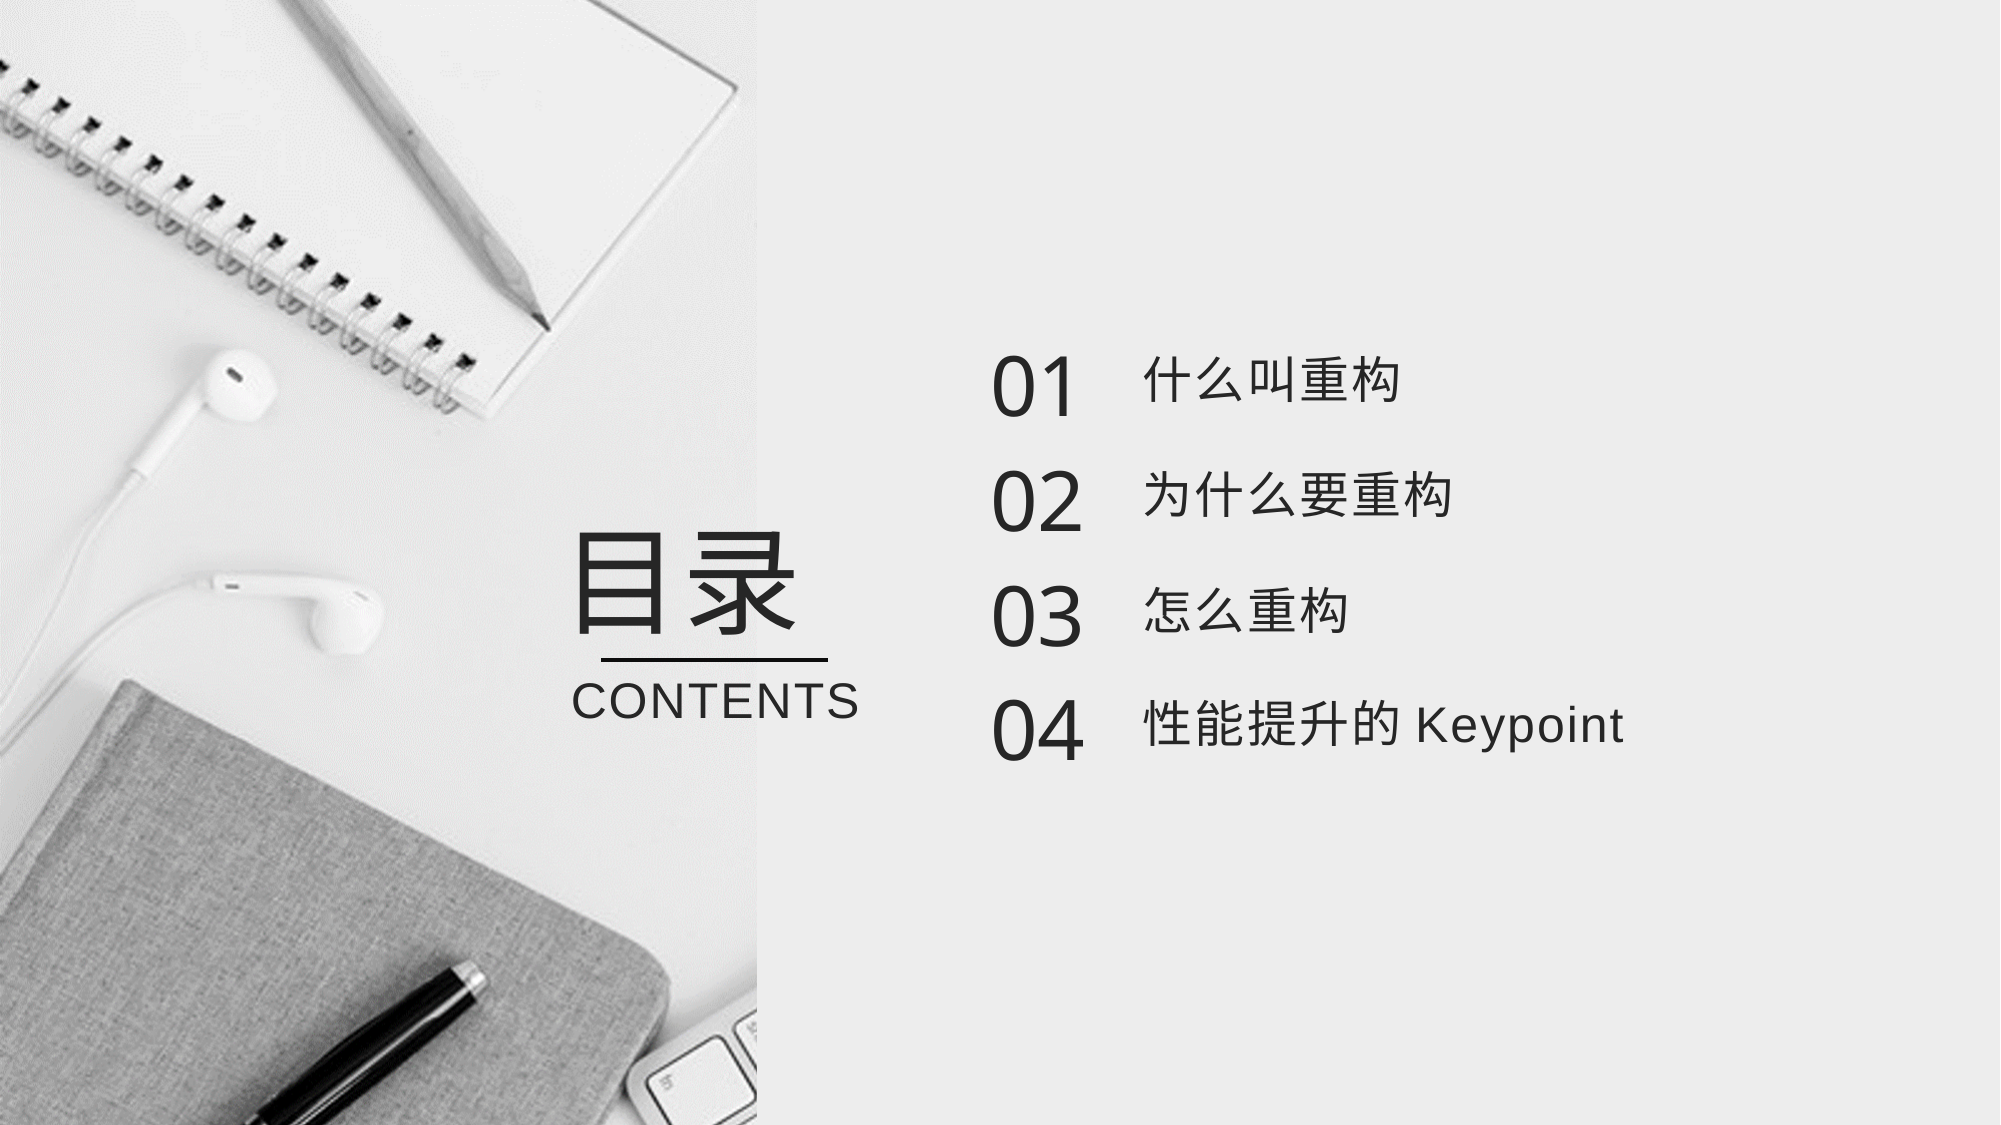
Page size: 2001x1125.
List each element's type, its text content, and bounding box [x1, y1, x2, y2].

text_box 怎么重构 [1140, 571, 1686, 648]
text_box CONTENTS [546, 661, 884, 738]
picture [0, 0, 757, 1125]
text_box 01 [975, 324, 1129, 440]
text_box 02 [975, 440, 1129, 555]
text_box 为什么要重构 [1129, 456, 1686, 532]
text_box 目录 [546, 499, 884, 661]
text_box 什么叫重构 [1129, 341, 1686, 417]
text_box 04 [975, 669, 1129, 785]
text_box 03 [975, 555, 1140, 672]
text_box 性能提升的Keypoint [1129, 684, 1686, 761]
